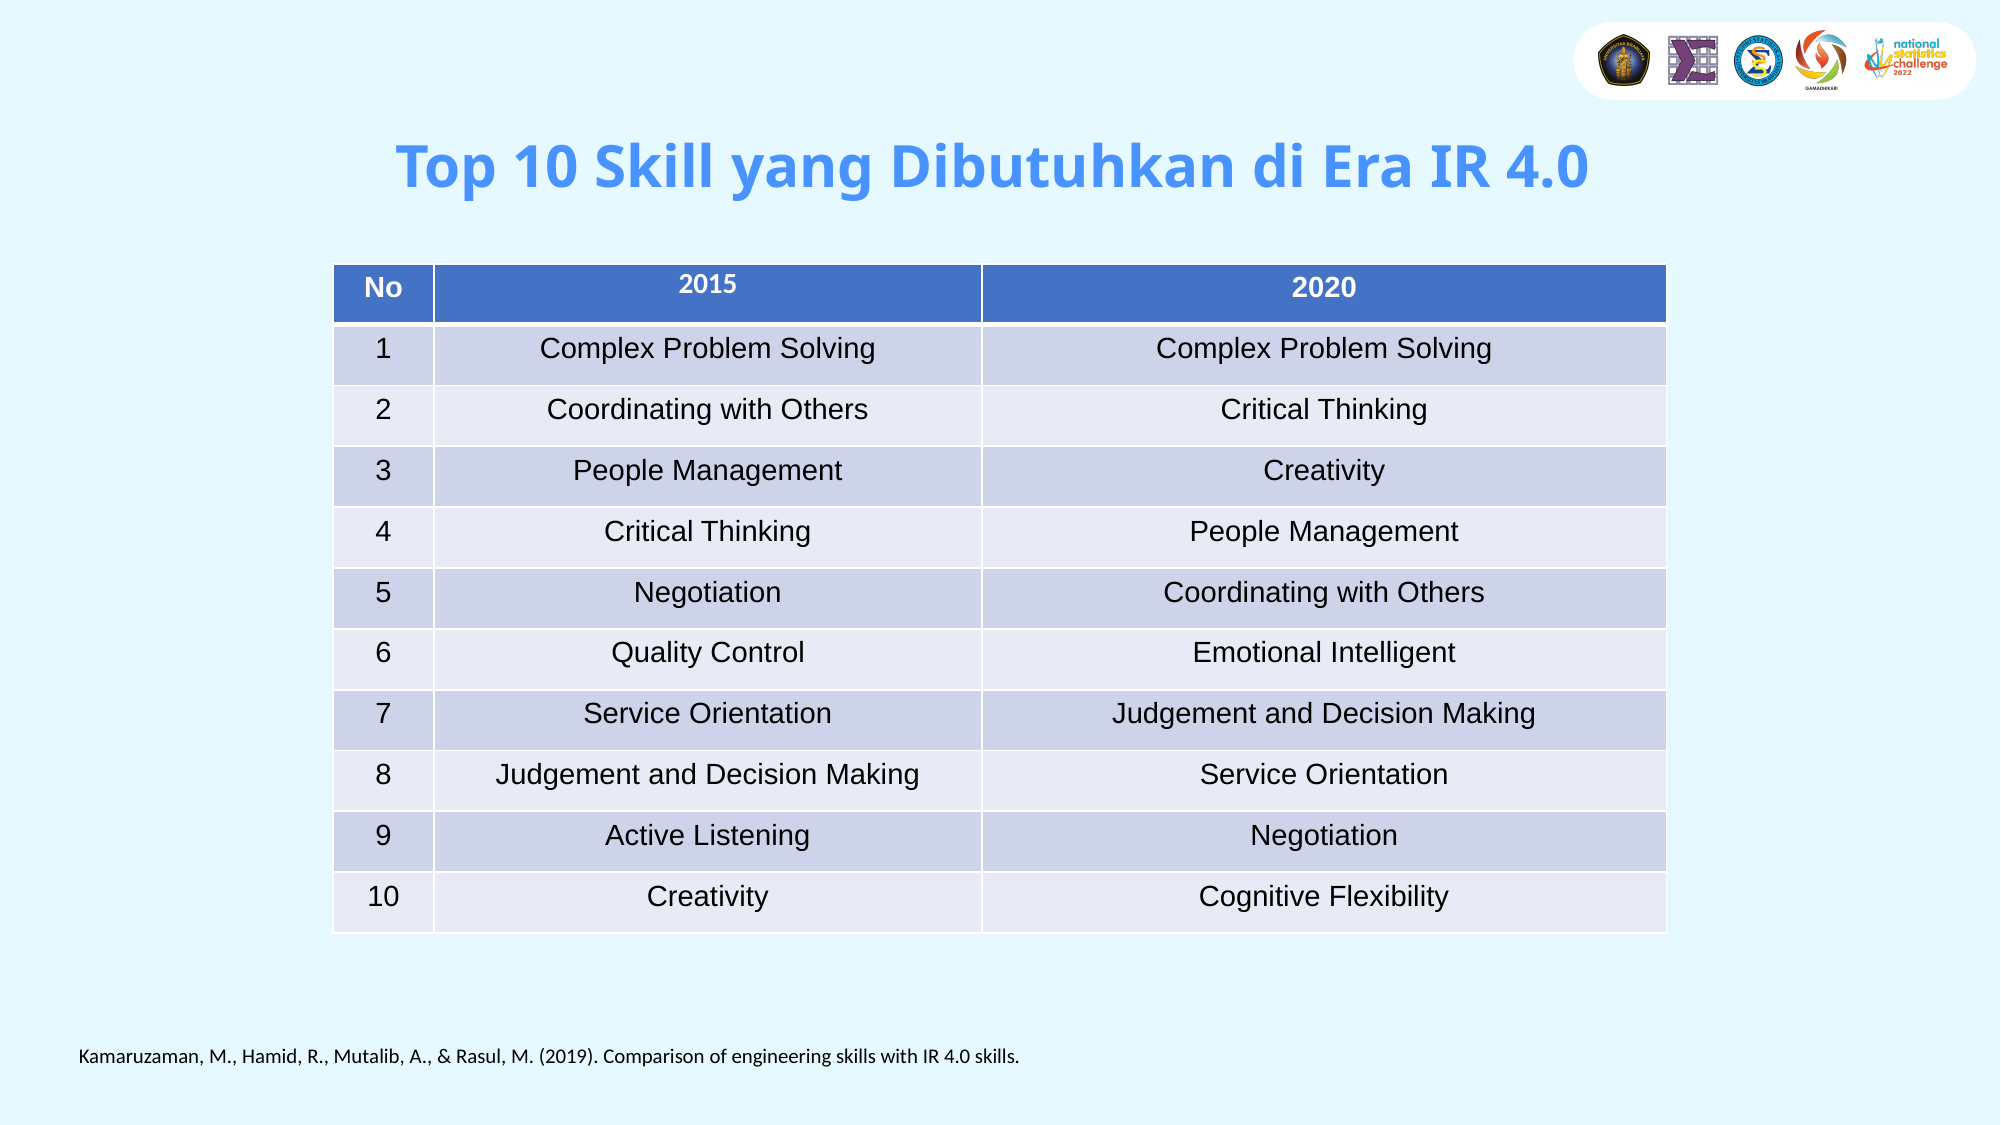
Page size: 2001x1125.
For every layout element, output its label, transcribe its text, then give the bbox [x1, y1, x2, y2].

table_cell Negotiation [435, 569, 981, 628]
table_cell Coordinating with Others [435, 386, 981, 445]
table_cell 5 [334, 569, 433, 628]
table_cell Emotional Intelligent [983, 630, 1666, 689]
table_cell Coordinating with Others [983, 569, 1666, 628]
table_cell Negotiation [983, 812, 1666, 871]
table_cell Service Orientation [435, 691, 981, 750]
table_cell People Management [983, 508, 1666, 567]
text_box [1573, 21, 1977, 100]
table_cell Judgement and Decision Making [983, 691, 1666, 750]
table_cell 10 [334, 873, 433, 932]
title Top 10 Skill yang Dibutuhkan di Era IR 4.0 [137, 59, 1863, 278]
table_cell 4 [334, 508, 433, 567]
table_cell 1 [334, 327, 433, 385]
table_cell 9 [334, 812, 433, 871]
table_header 2020 [983, 265, 1666, 322]
table_cell 8 [334, 751, 433, 810]
table_cell Critical Thinking [435, 508, 981, 567]
table_cell Service Orientation [983, 751, 1666, 810]
table_cell Judgement and Decision Making [435, 751, 981, 810]
table_cell 2 [334, 386, 433, 445]
table_cell Active Listening [435, 812, 981, 871]
text_box Kamaruzaman, M., Hamid, R., Mutalib, A., & Rasul, M. (2019). Comparison of engineering skills with IR 4.0 skills. [63, 1034, 1042, 1075]
table_cell Creativity [983, 447, 1666, 506]
table_header 2015 [435, 265, 981, 322]
table_cell 3 [334, 447, 433, 506]
table_cell People Management [435, 447, 981, 506]
table_cell Critical Thinking [983, 386, 1666, 445]
table_cell Quality Control [435, 630, 981, 689]
table_cell Complex Problem Solving [983, 327, 1666, 385]
table_header No [334, 265, 433, 322]
table_cell Cognitive Flexibility [983, 873, 1666, 932]
table_cell 7 [334, 691, 433, 750]
table_cell 6 [334, 630, 433, 689]
table_cell Complex Problem Solving [435, 327, 981, 385]
table_cell Creativity [435, 873, 981, 932]
